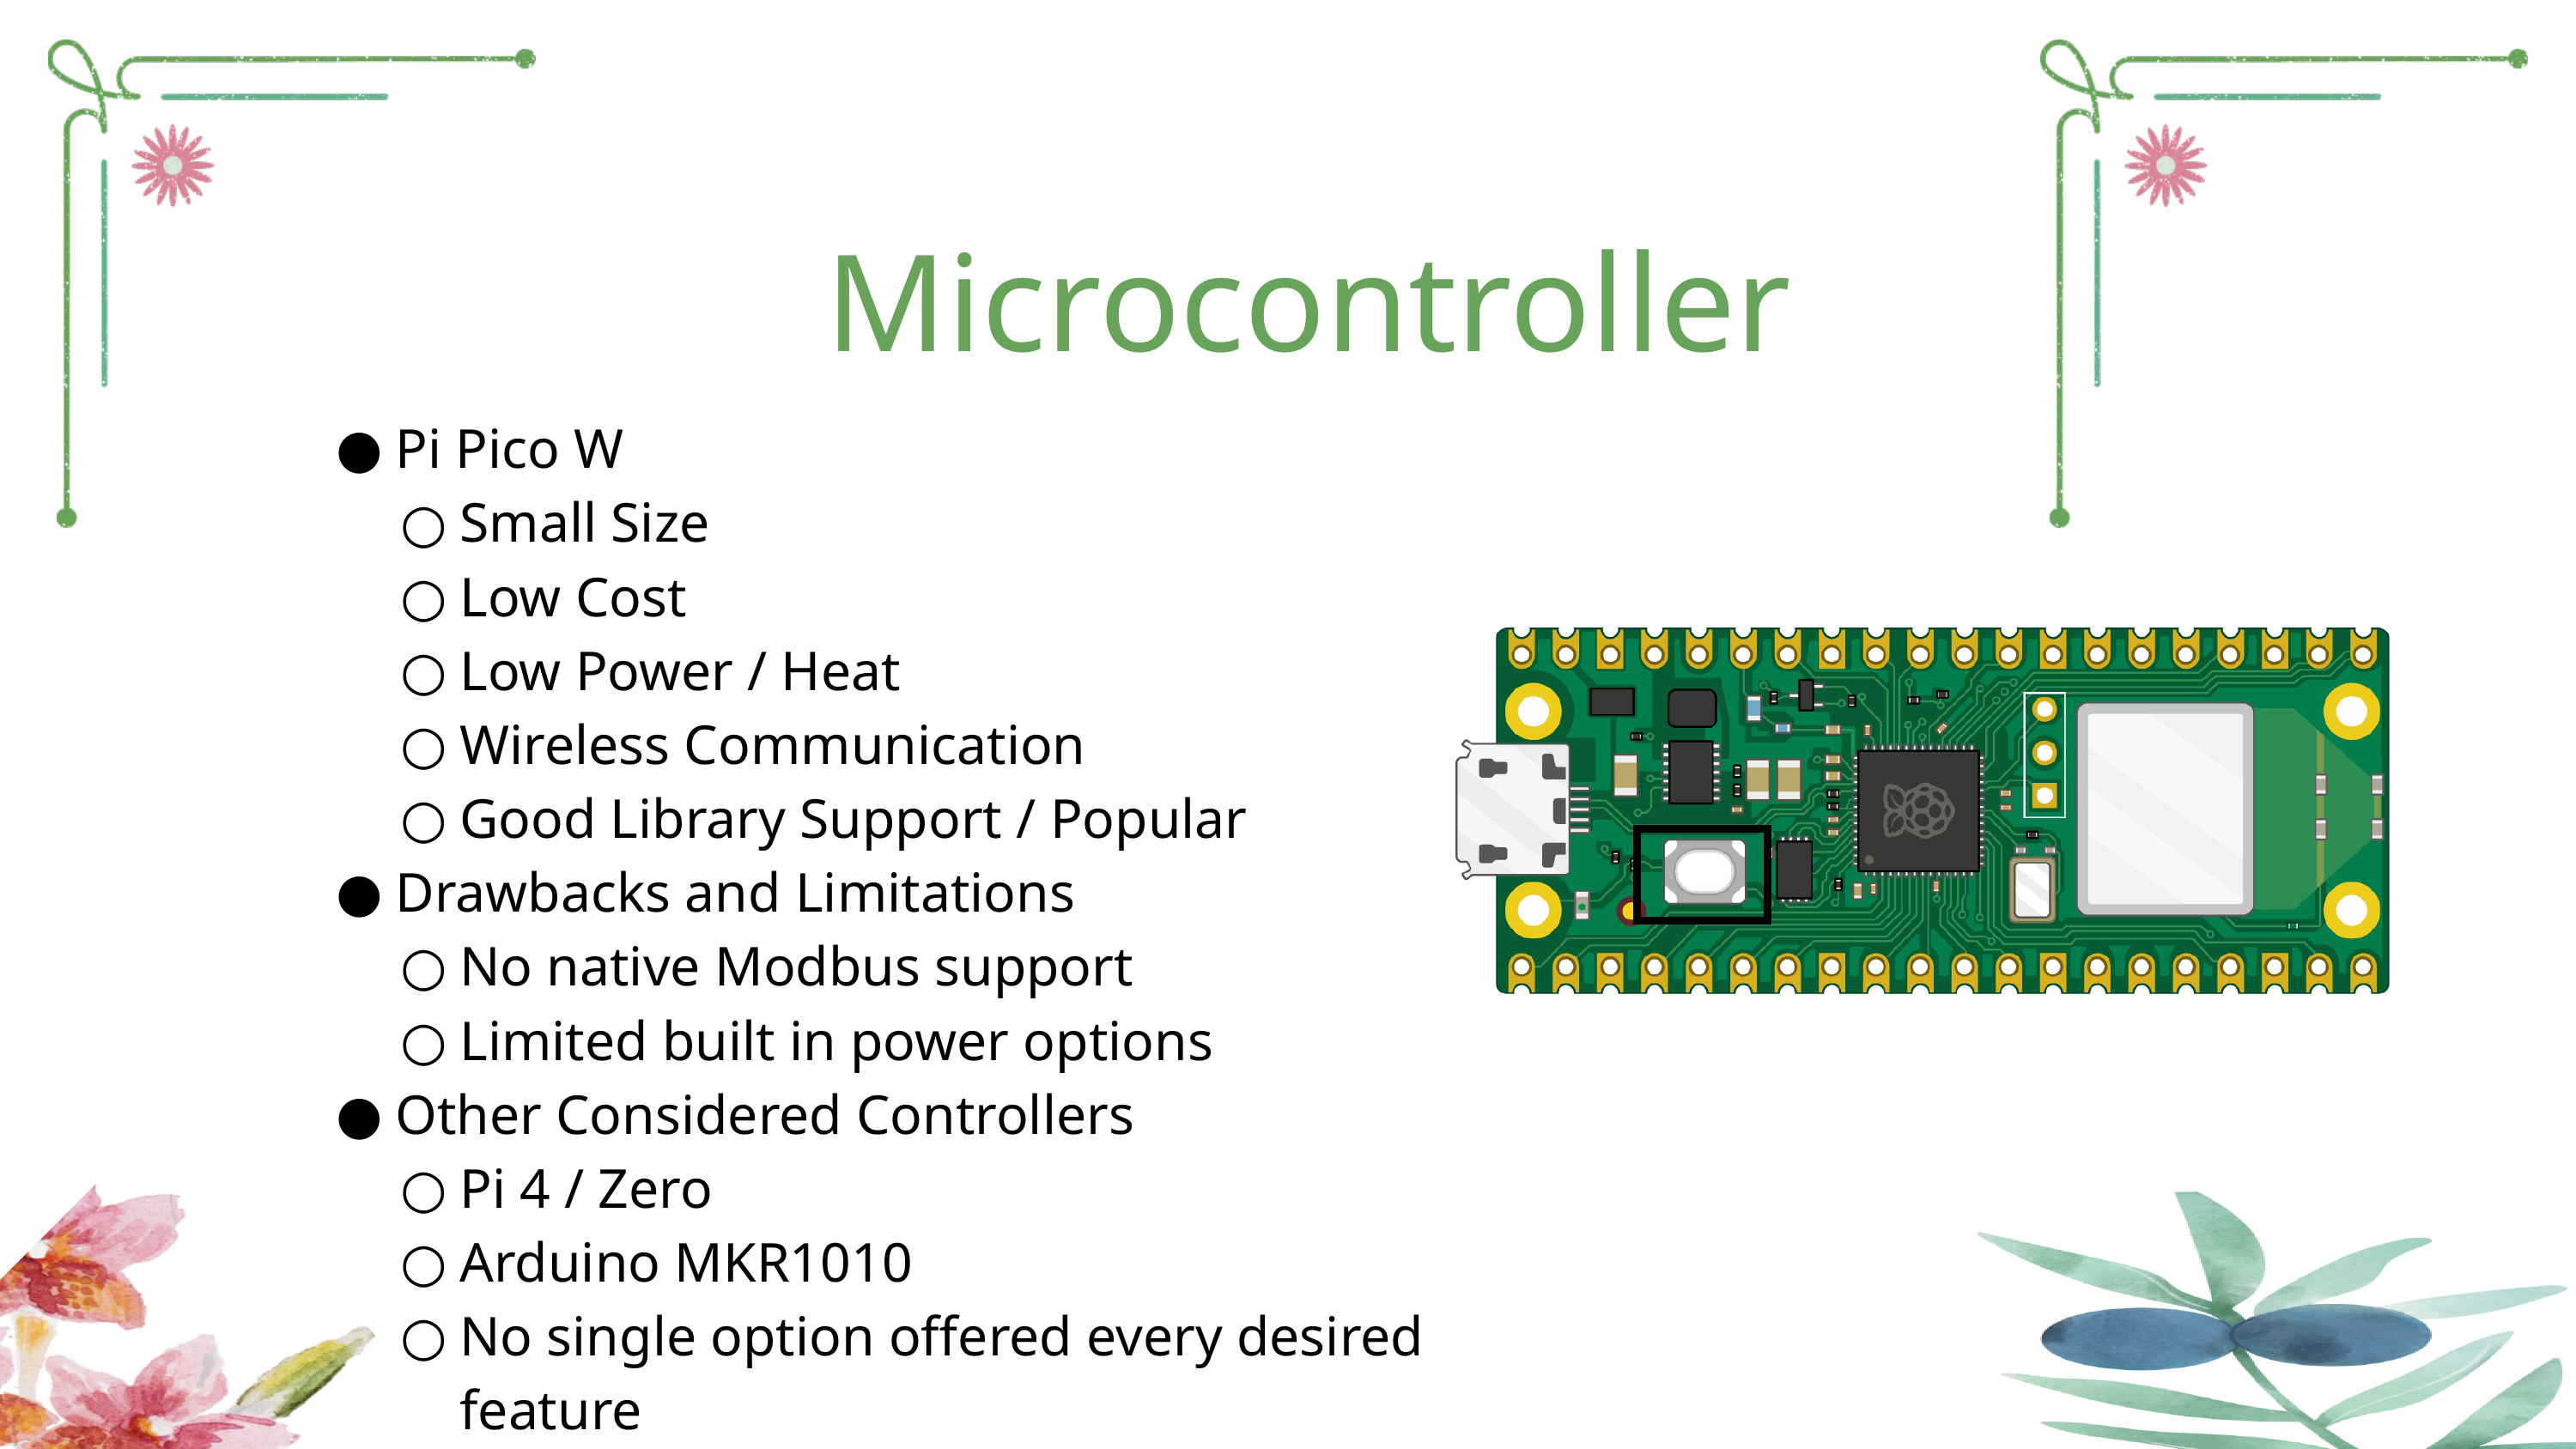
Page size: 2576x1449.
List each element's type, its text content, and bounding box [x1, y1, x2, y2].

text_box Microcontroller [536, 153, 2039, 379]
text_box [1977, 1184, 2576, 1449]
text_box [47, 39, 536, 529]
picture [1406, 586, 2453, 1058]
text_box Pi Pico W Small Size Low Cost Low Power / Heat Wireless Communication Good Library Support / Popular Drawbacks and Limitations No native Modbus support Limited built in power options Other Considered Controllers Pi 4 / Zero Arduino MKR1010 No single option offered every desired feature [253, 392, 1518, 863]
text_box [2039, 39, 2529, 529]
text_box [0, 1119, 480, 1449]
